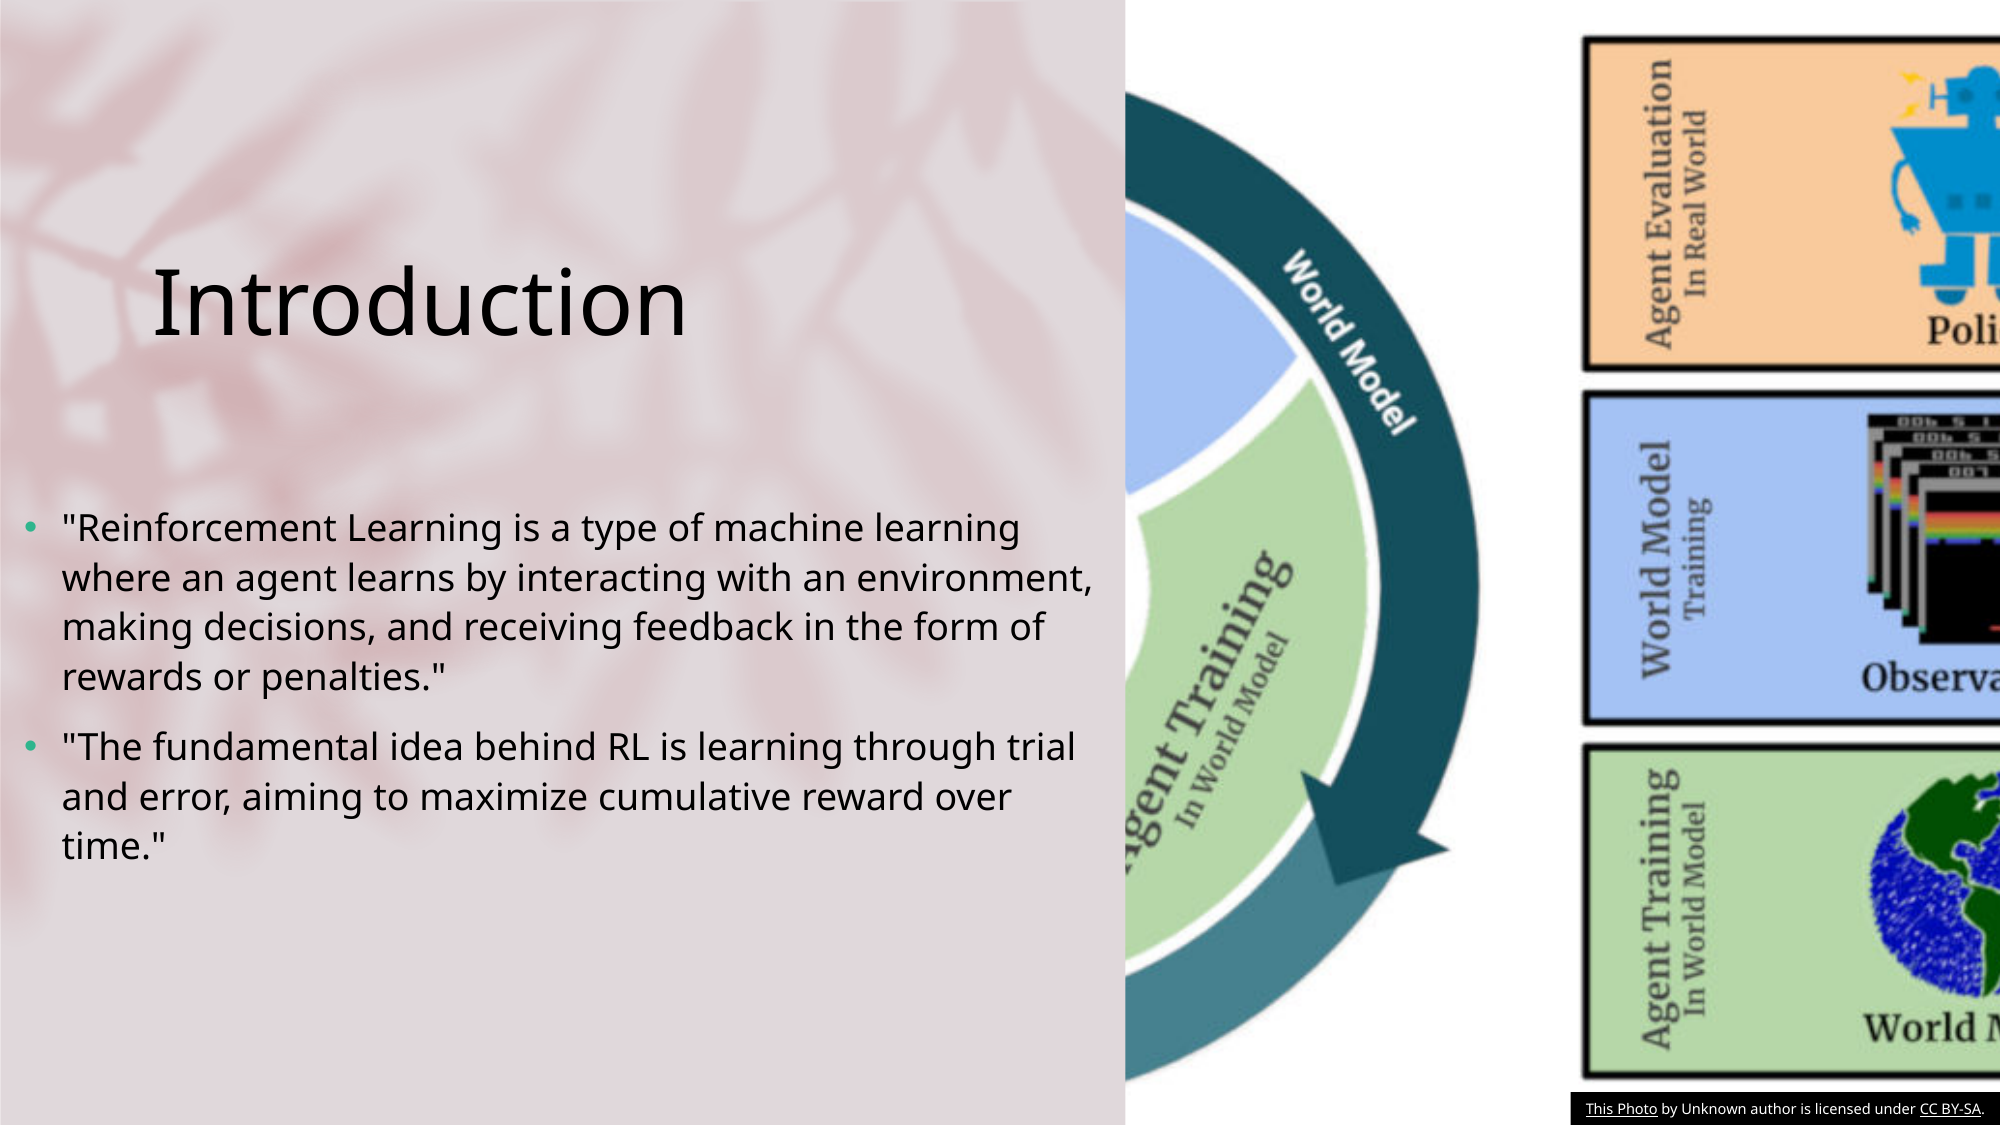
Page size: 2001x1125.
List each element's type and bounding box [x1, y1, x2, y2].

text_box [0, 0, 1125, 1125]
picture [1993, 115, 2000, 130]
picture [1125, 0, 2000, 1125]
